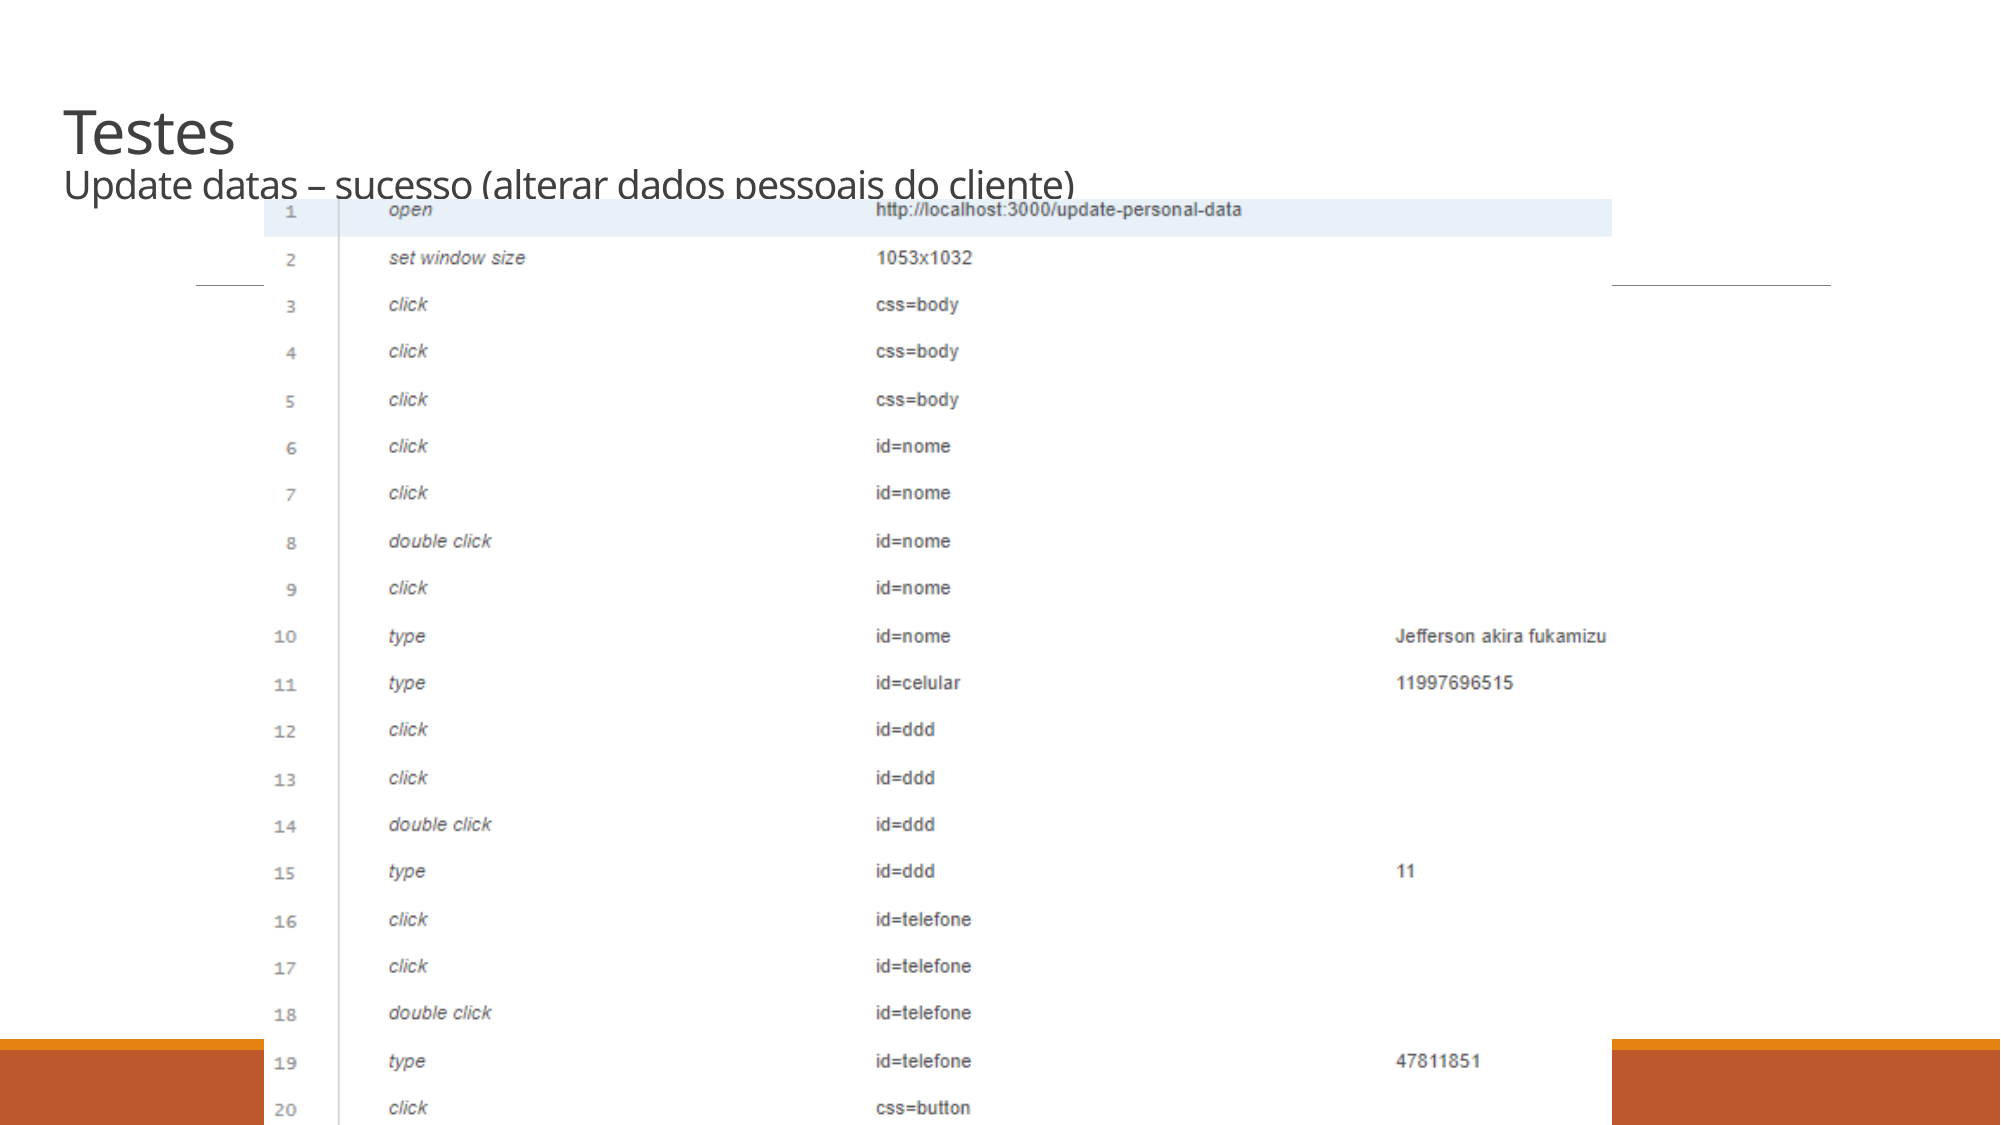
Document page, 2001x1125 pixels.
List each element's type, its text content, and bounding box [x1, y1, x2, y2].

picture [264, 199, 1612, 1125]
title Testes Update datas – sucesso (alterar dados pessoais do cliente) [48, 96, 1699, 215]
